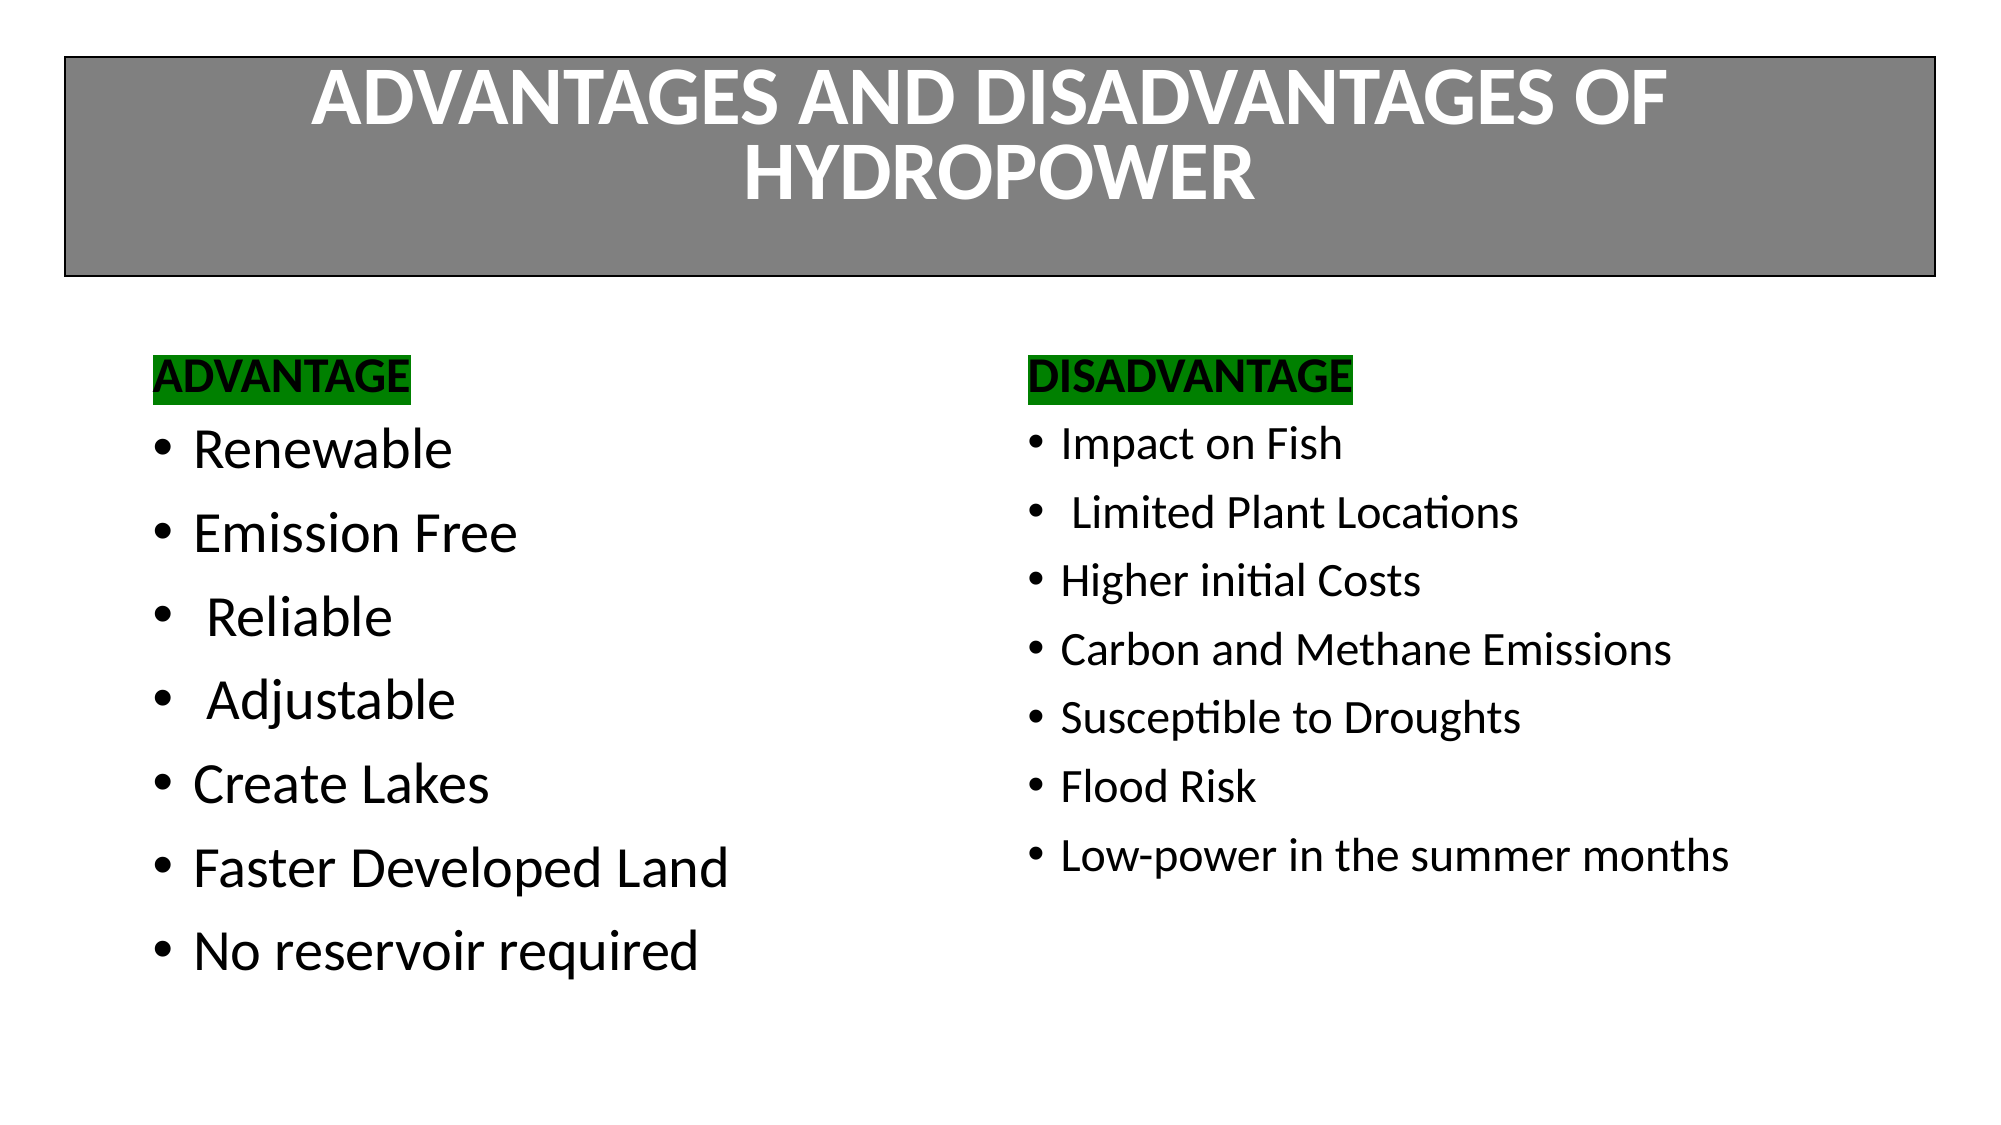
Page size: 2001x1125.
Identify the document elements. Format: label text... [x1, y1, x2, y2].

title ADVANTAGES AND DISADVANTAGES OF HYDROPOWER [64, 56, 1936, 277]
list DISADVANTAGE [1012, 275, 1863, 410]
list ADVANTAGE [137, 275, 984, 410]
list Impact on Fish Limited Plant Locations Higher initial Costs Carbon and Methane Emissions Susceptible to Droughts Flood Risk Low-power in the summer months [1012, 410, 1863, 1016]
list Renewable Emission Free Reliable Adjustable Create Lakes Faster Developed Land No reservoir required [137, 410, 984, 1016]
